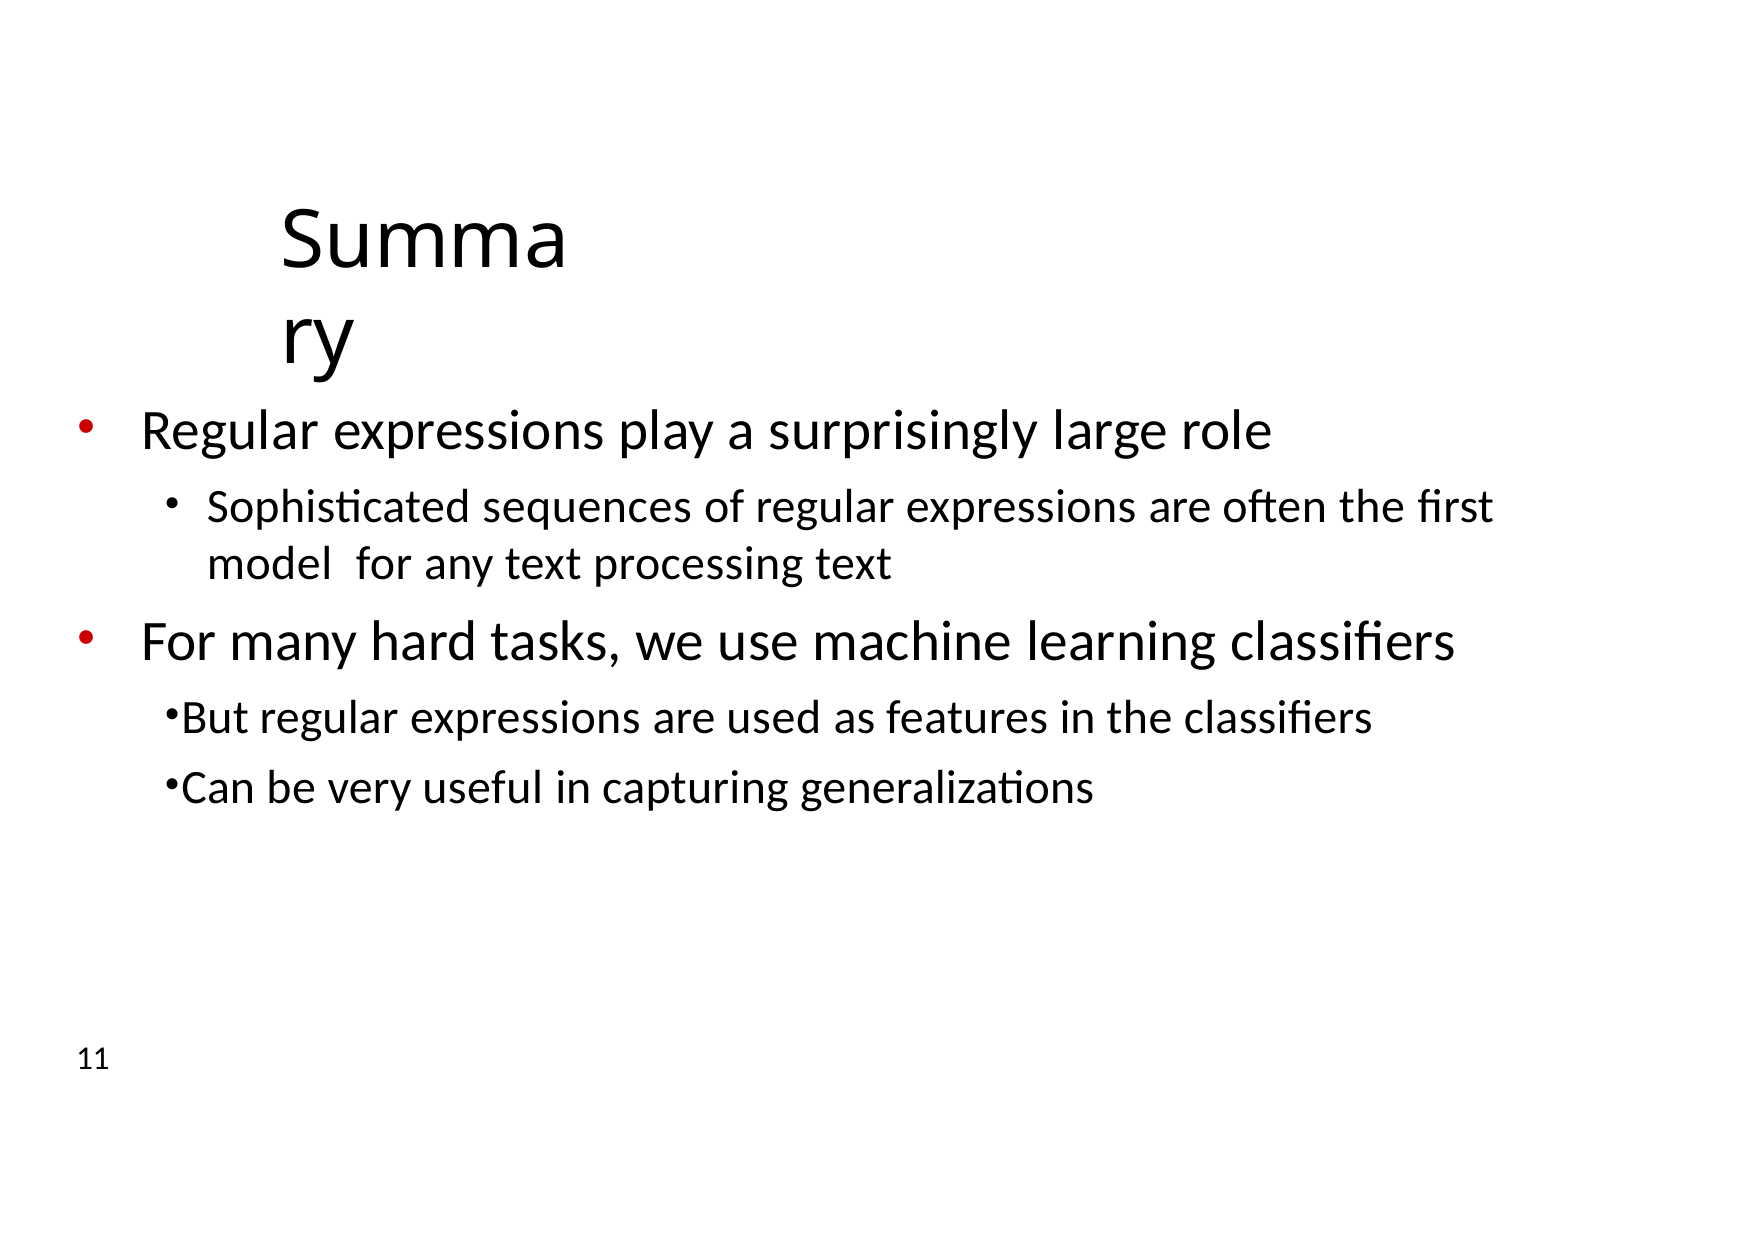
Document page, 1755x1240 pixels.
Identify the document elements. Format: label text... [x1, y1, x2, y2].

text_box 11 [73, 1034, 112, 1077]
title Summary [278, 176, 588, 374]
text_box Regular expressions play a surprisingly large role Sophisticated sequences of regular expressions are often the first model for any text processing text For many hard tasks, we use machine learning classifiers But regular expressions are used as features in the classifiers Can be very useful in capturing generalizations [73, 374, 1621, 813]
